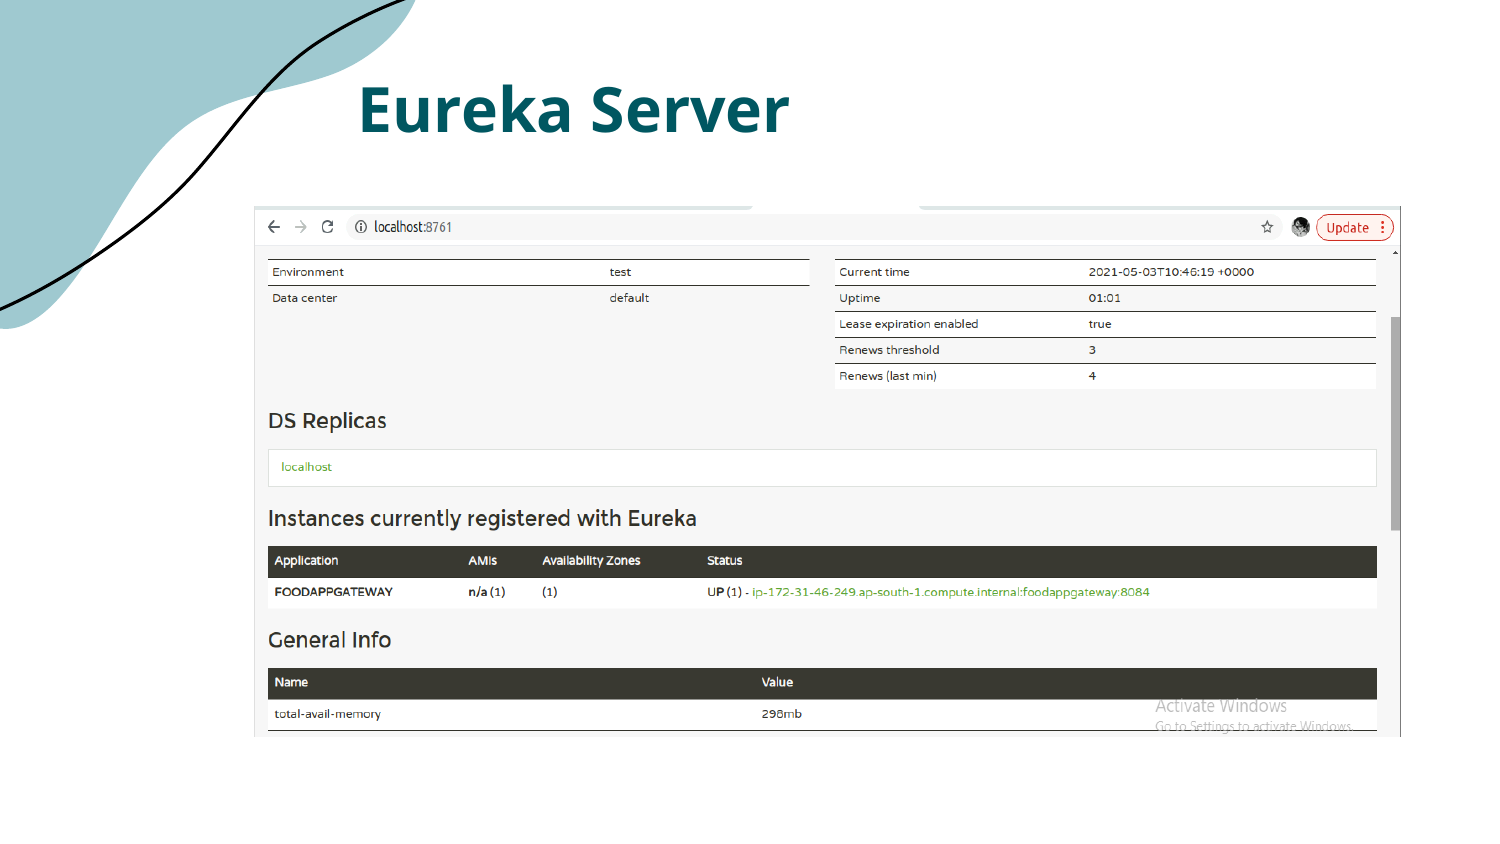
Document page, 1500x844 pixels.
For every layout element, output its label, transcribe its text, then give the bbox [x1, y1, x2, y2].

picture [254, 206, 1402, 737]
title Eureka Server [21, 55, 1129, 150]
